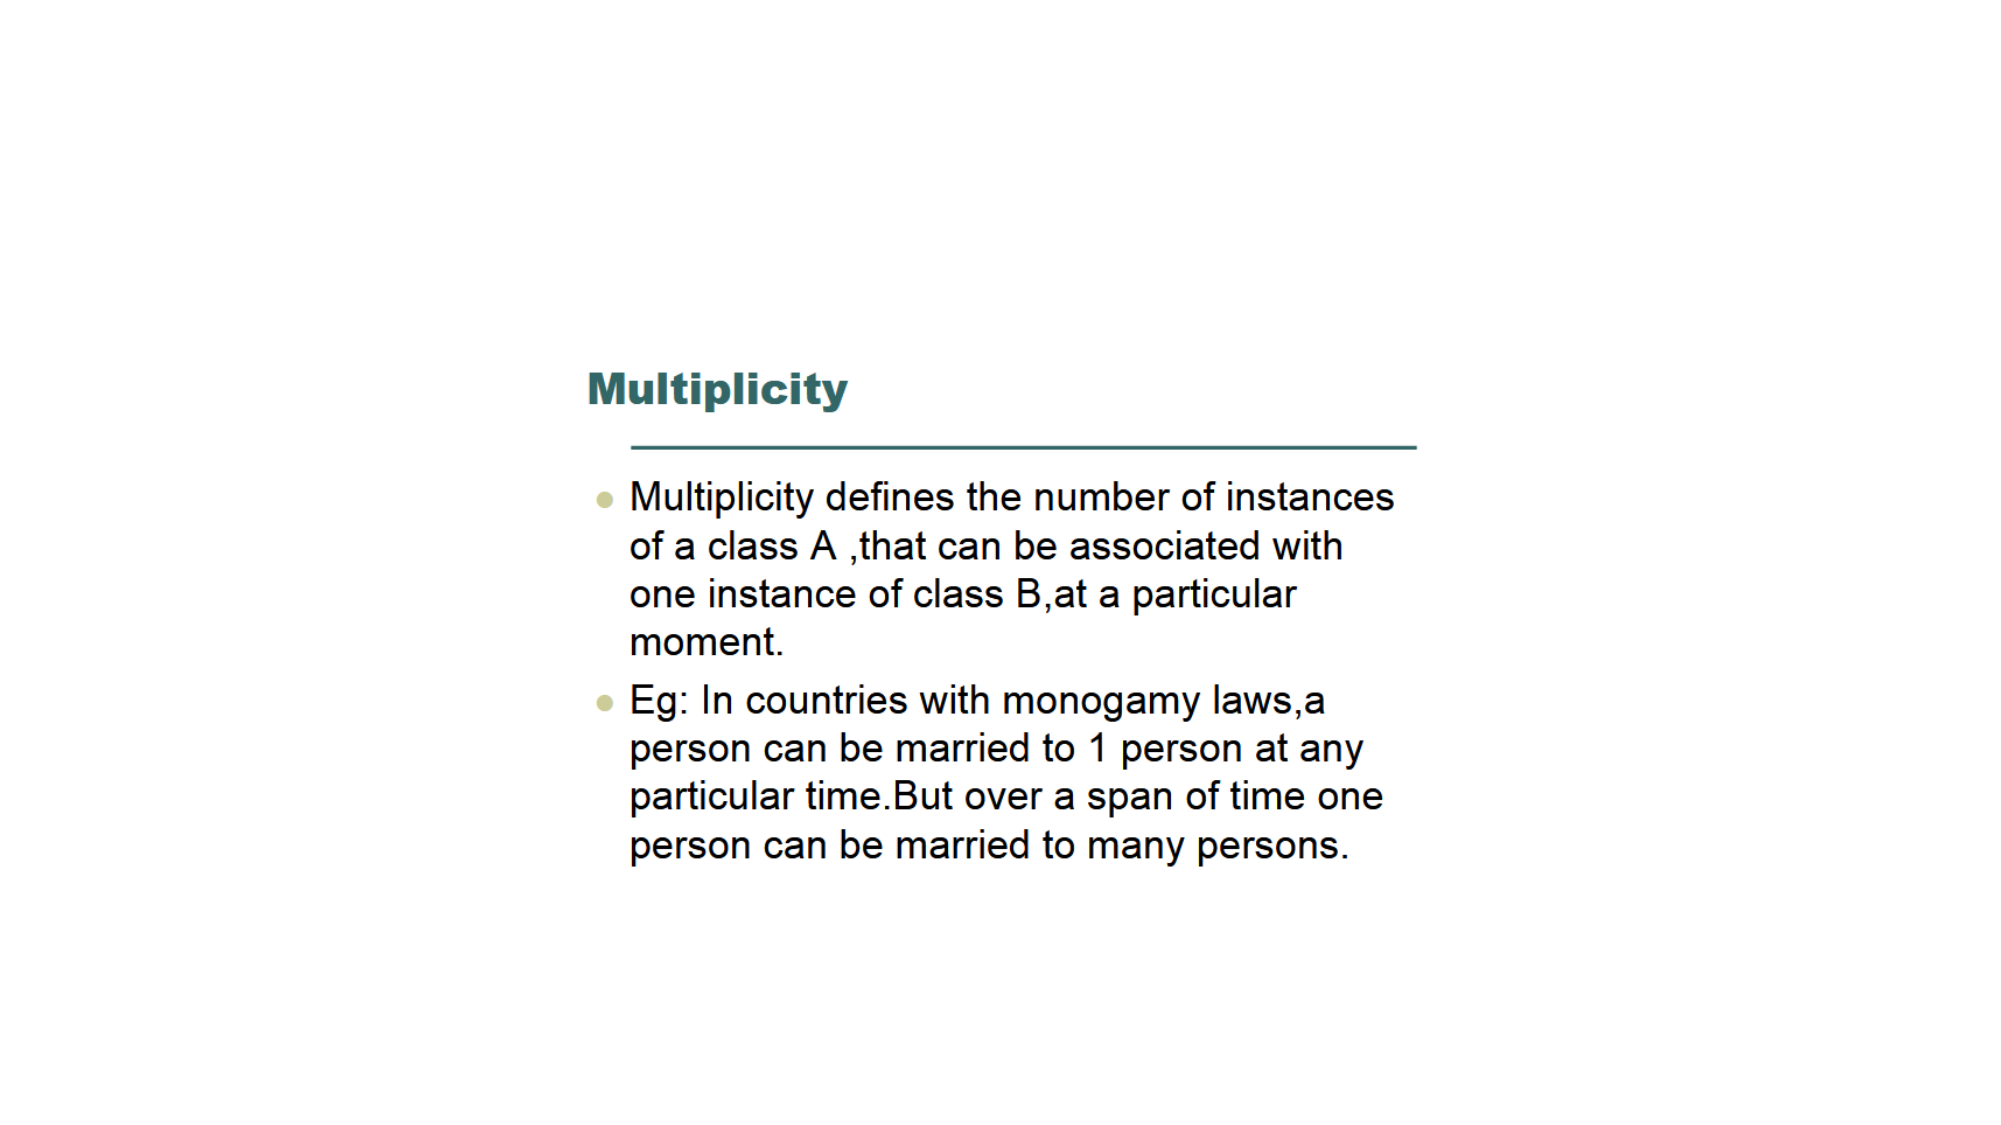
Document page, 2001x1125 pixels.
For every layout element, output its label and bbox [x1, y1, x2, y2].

list [587, 335, 1448, 890]
